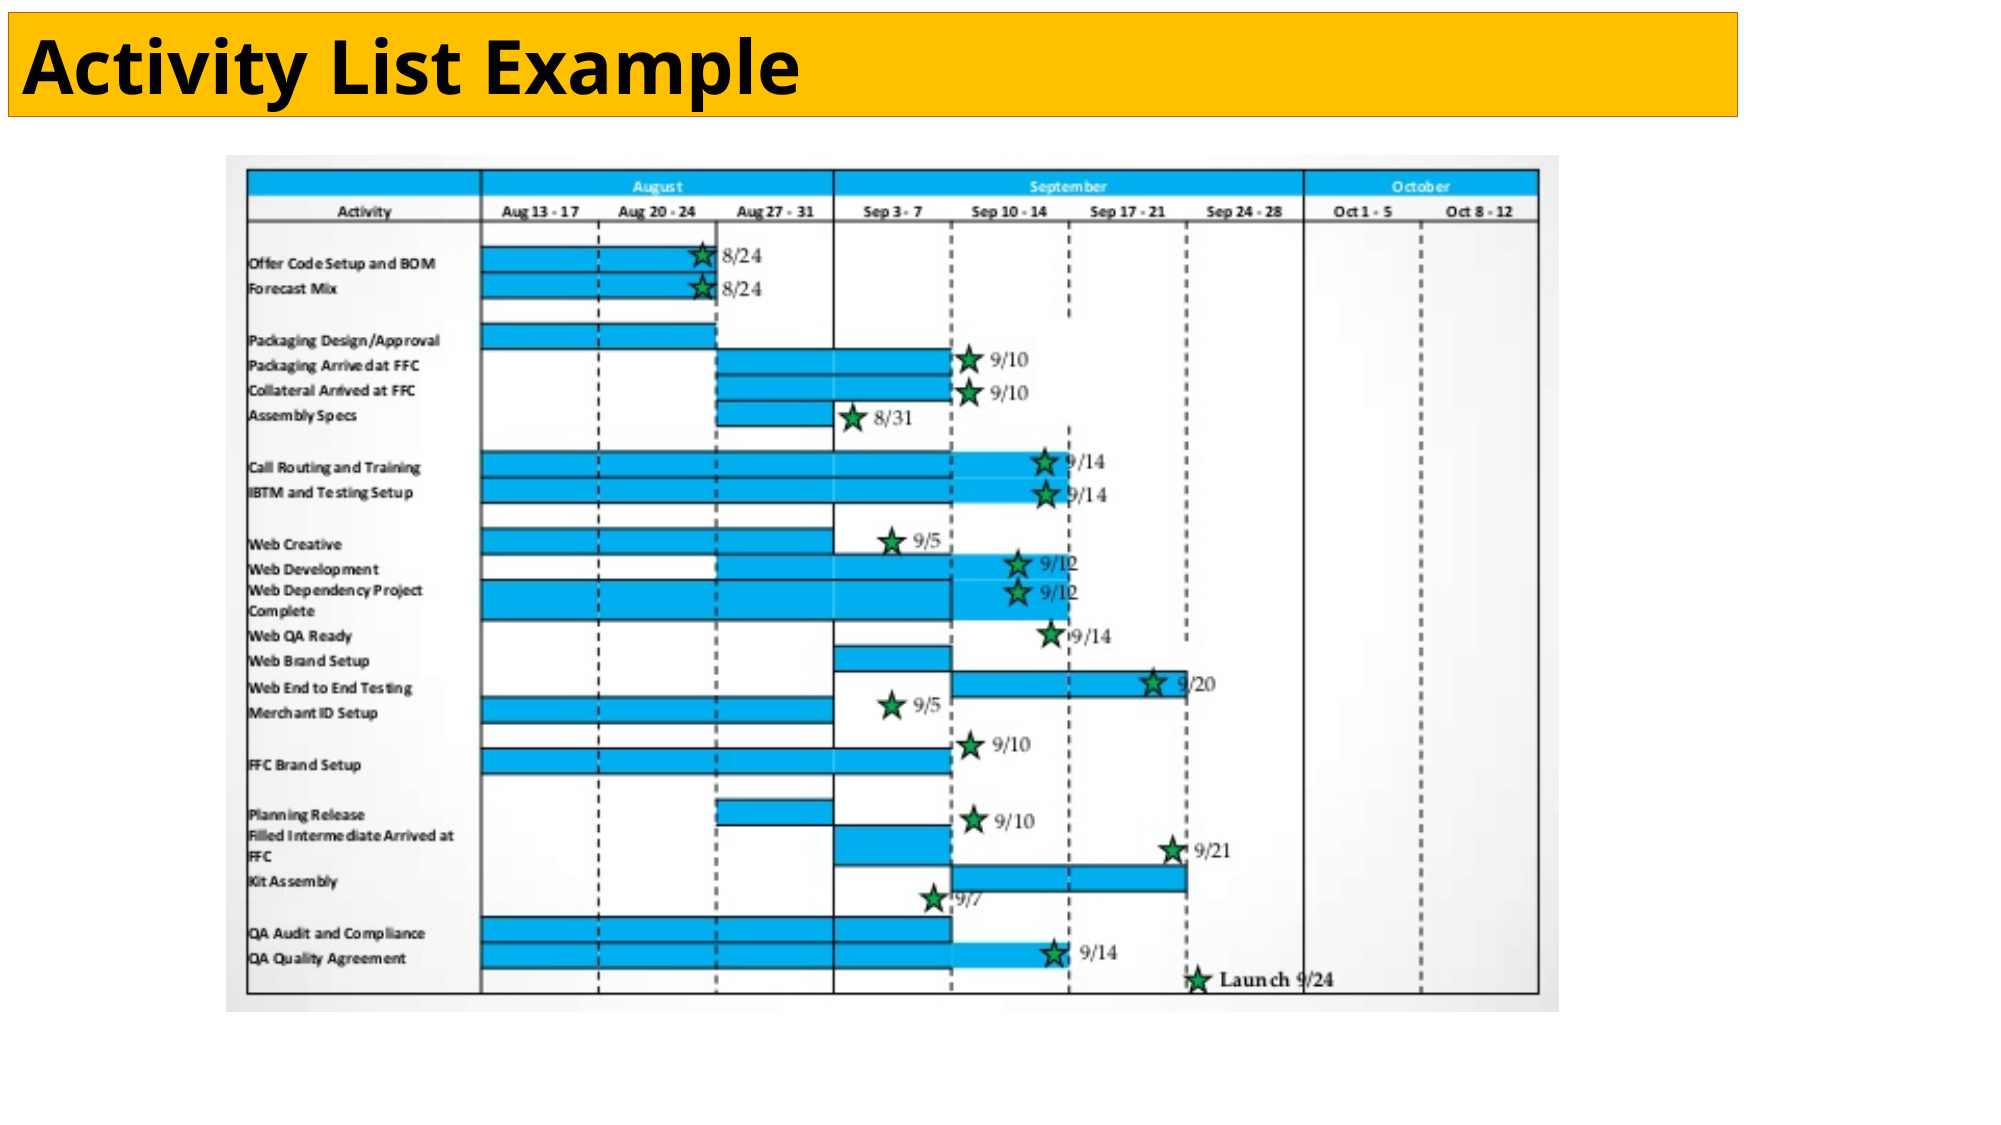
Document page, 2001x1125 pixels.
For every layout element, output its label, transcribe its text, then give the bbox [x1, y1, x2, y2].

picture [226, 155, 1559, 1012]
text_box Activity List Example [8, 12, 1738, 117]
